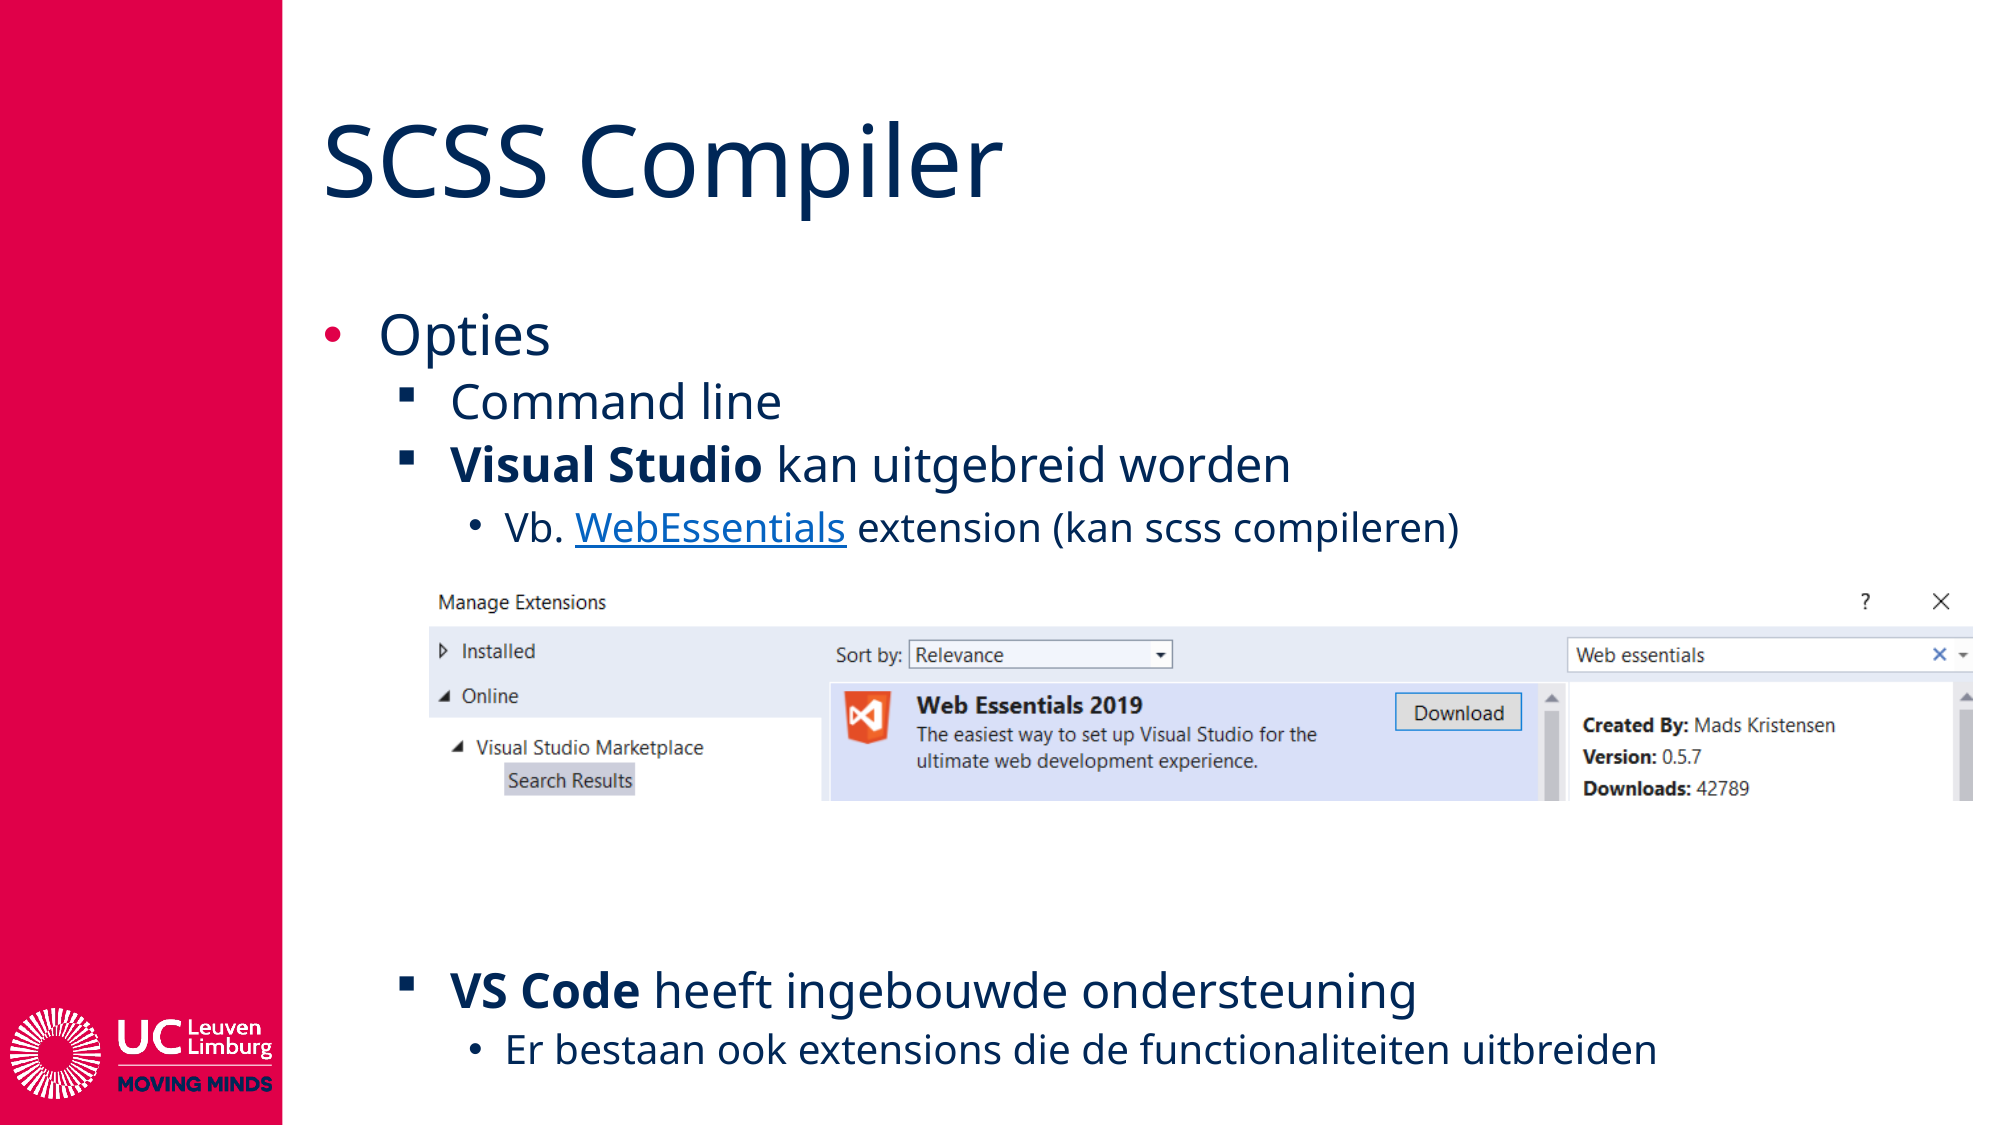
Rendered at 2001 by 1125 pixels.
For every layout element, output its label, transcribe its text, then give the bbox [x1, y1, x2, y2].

title SCSS Compiler [307, 59, 1940, 271]
list Opties Command line Visual Studio kan uitgebreid worden Vb. WebEssentials extension (kan scss compileren) VS Code heeft ingebouwde ondersteuning Er bestaan ook extensions die de functionaliteiten uitbreiden [307, 299, 1940, 1081]
picture [429, 579, 1973, 801]
picture [10, 1008, 272, 1099]
